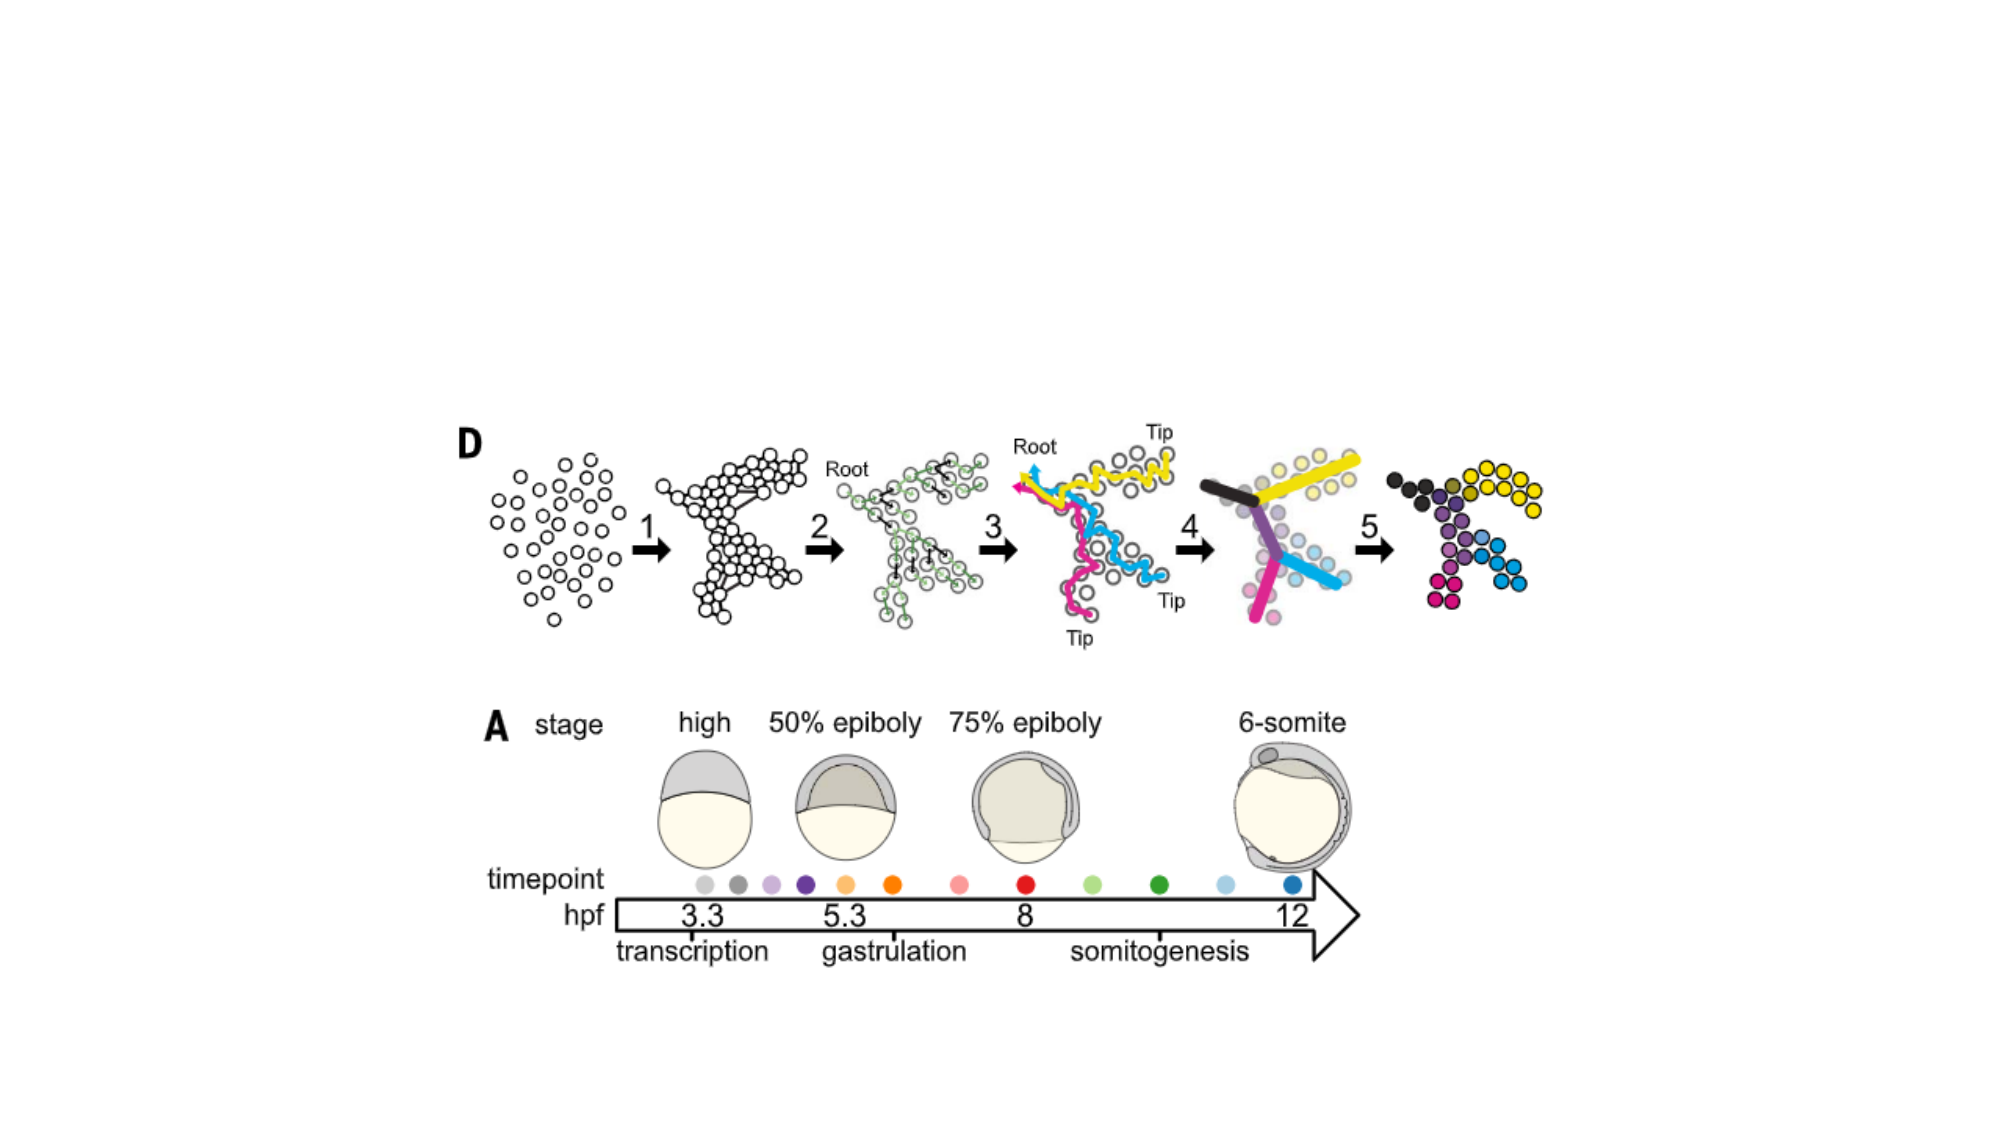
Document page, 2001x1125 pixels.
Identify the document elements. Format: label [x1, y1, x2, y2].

picture [476, 696, 1365, 974]
picture [447, 406, 1553, 657]
